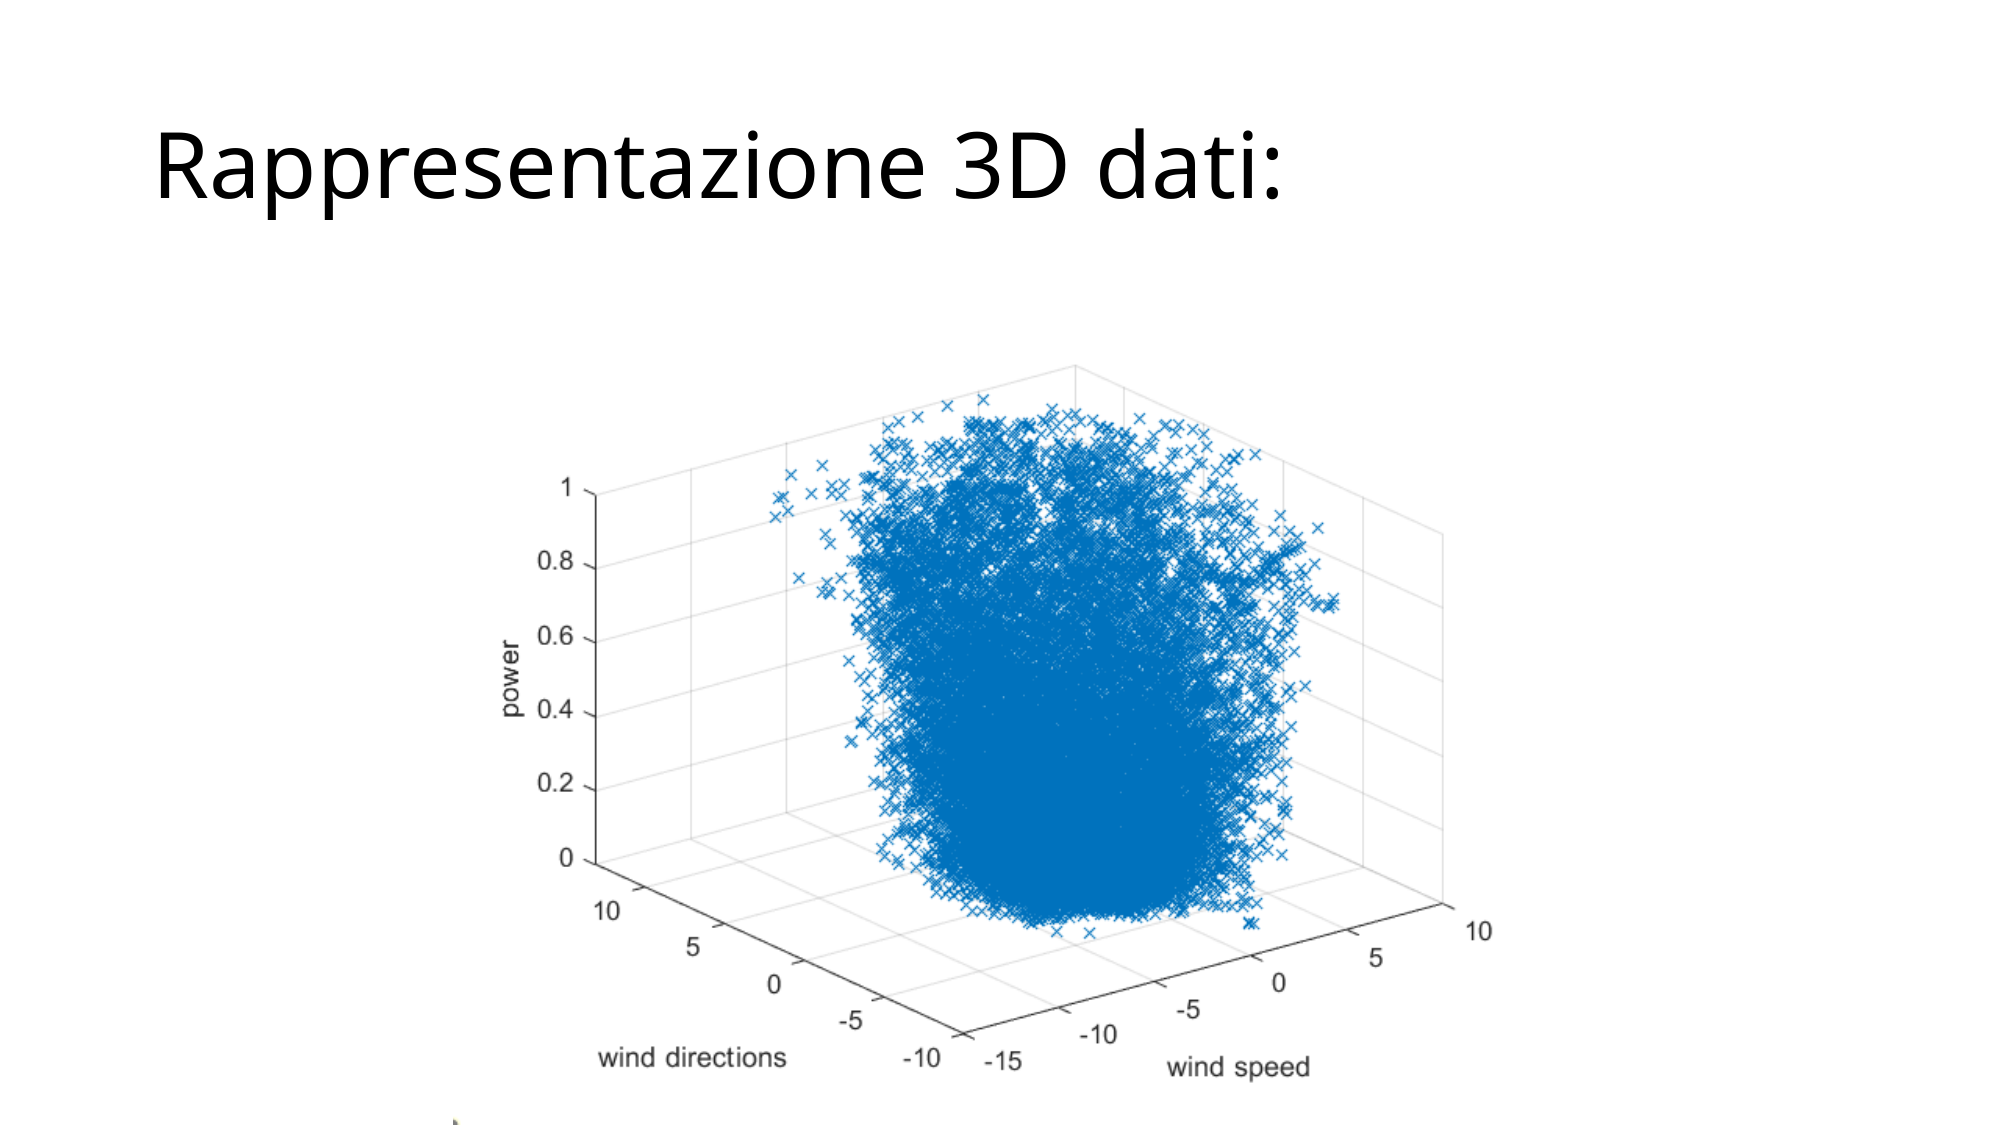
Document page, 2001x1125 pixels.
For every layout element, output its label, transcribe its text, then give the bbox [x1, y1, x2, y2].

picture [453, 304, 1547, 1125]
title Rappresentazione 3D dati: [137, 59, 1863, 278]
